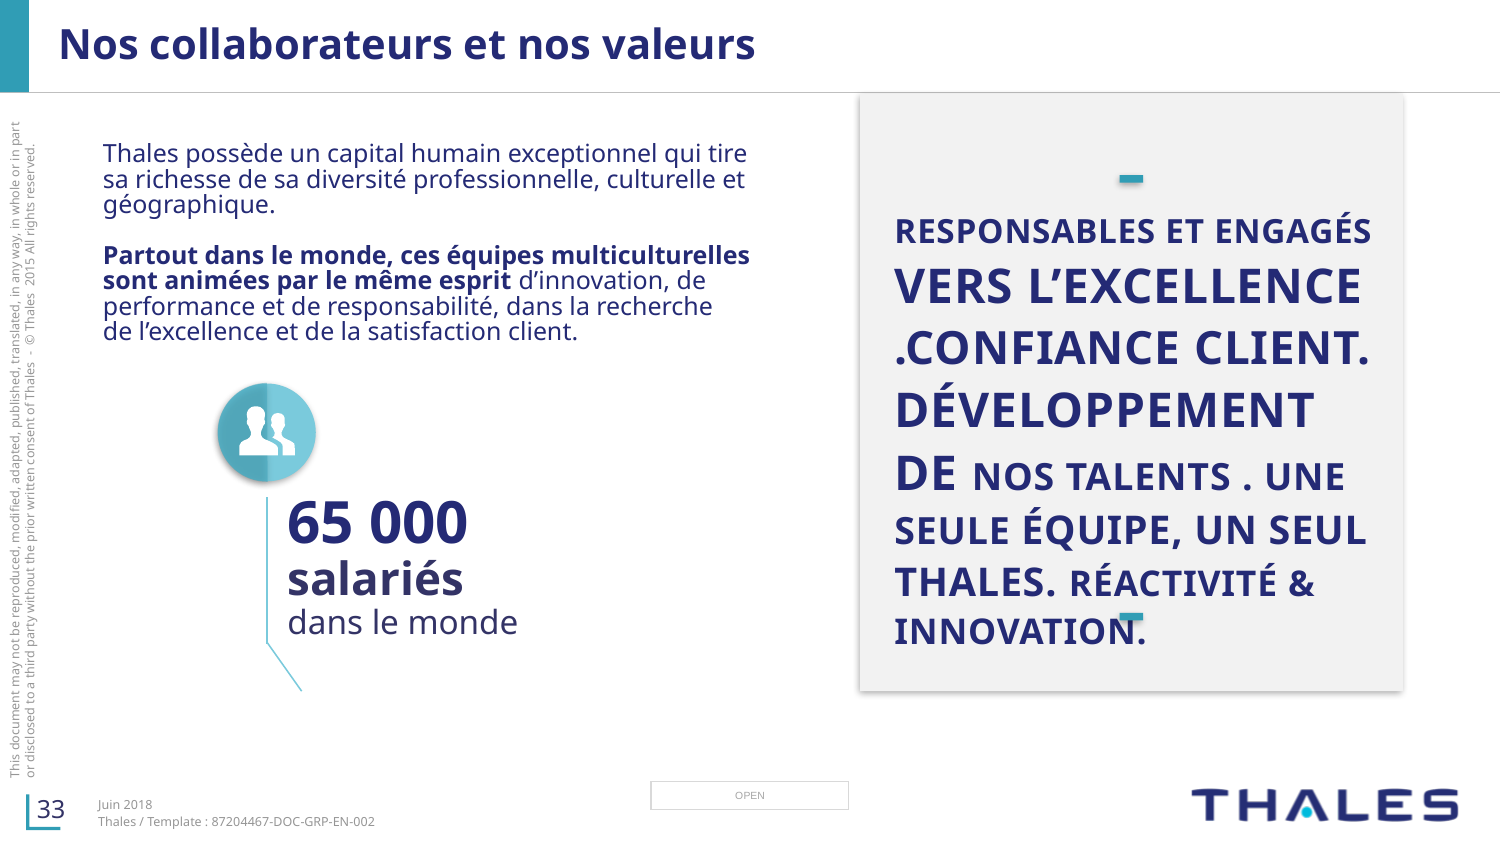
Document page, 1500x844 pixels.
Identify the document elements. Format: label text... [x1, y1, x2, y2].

text_box [1119, 612, 1144, 621]
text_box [217, 382, 555, 692]
text_box [859, 93, 1404, 692]
text_box Thales possède un capital humain exceptionnel qui tire sa richesse de sa diversité professionnelle, culturelle et géographique. Partout dans le monde, ces équipes multiculturelles sont animées par le même esprit d’innovation, de performance et de responsabilité, dans la recherche de l’excellence et de la satisfaction client. [88, 135, 827, 354]
title Nos collaborateurs et nos valeurs [43, 0, 1467, 93]
text_box [1119, 174, 1144, 183]
picture [1183, 777, 1467, 833]
text_box RESPONSABLES ET ENGAGÉS VERS L’EXCELLENCE .CONFIANCE CLIENT. DÉVELOPPEMENT DE NOS TALENTS . UNE SEULE ÉQUIPE, UN SEUL THALES. RÉACTIVITÉ & INNOVATION. [879, 199, 1399, 659]
